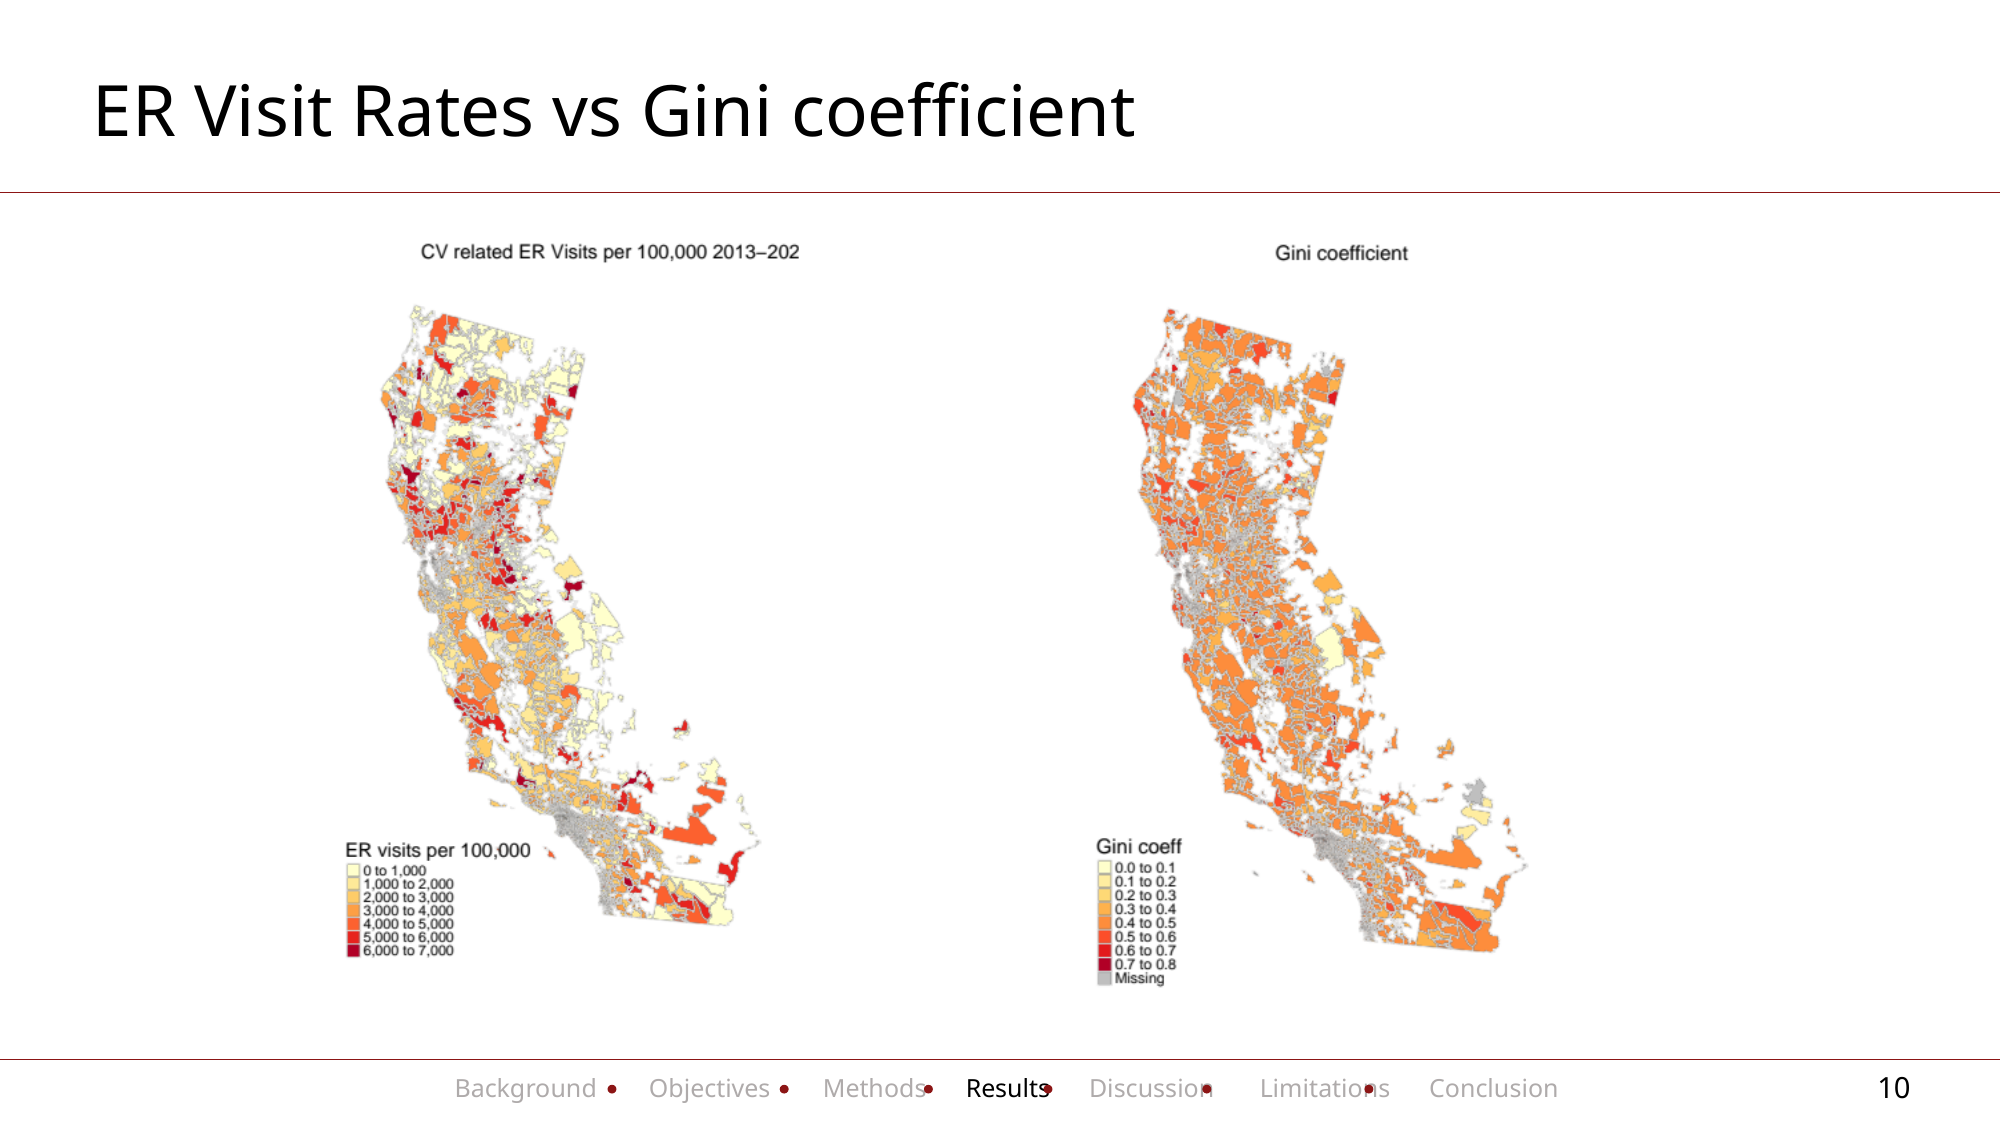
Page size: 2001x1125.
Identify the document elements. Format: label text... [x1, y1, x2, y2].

title ER Visit Rates vs Gini coefficient [77, 59, 1904, 168]
picture [263, 215, 900, 984]
picture [944, 215, 1582, 1014]
slide_number 9 [1862, 1062, 1970, 1123]
